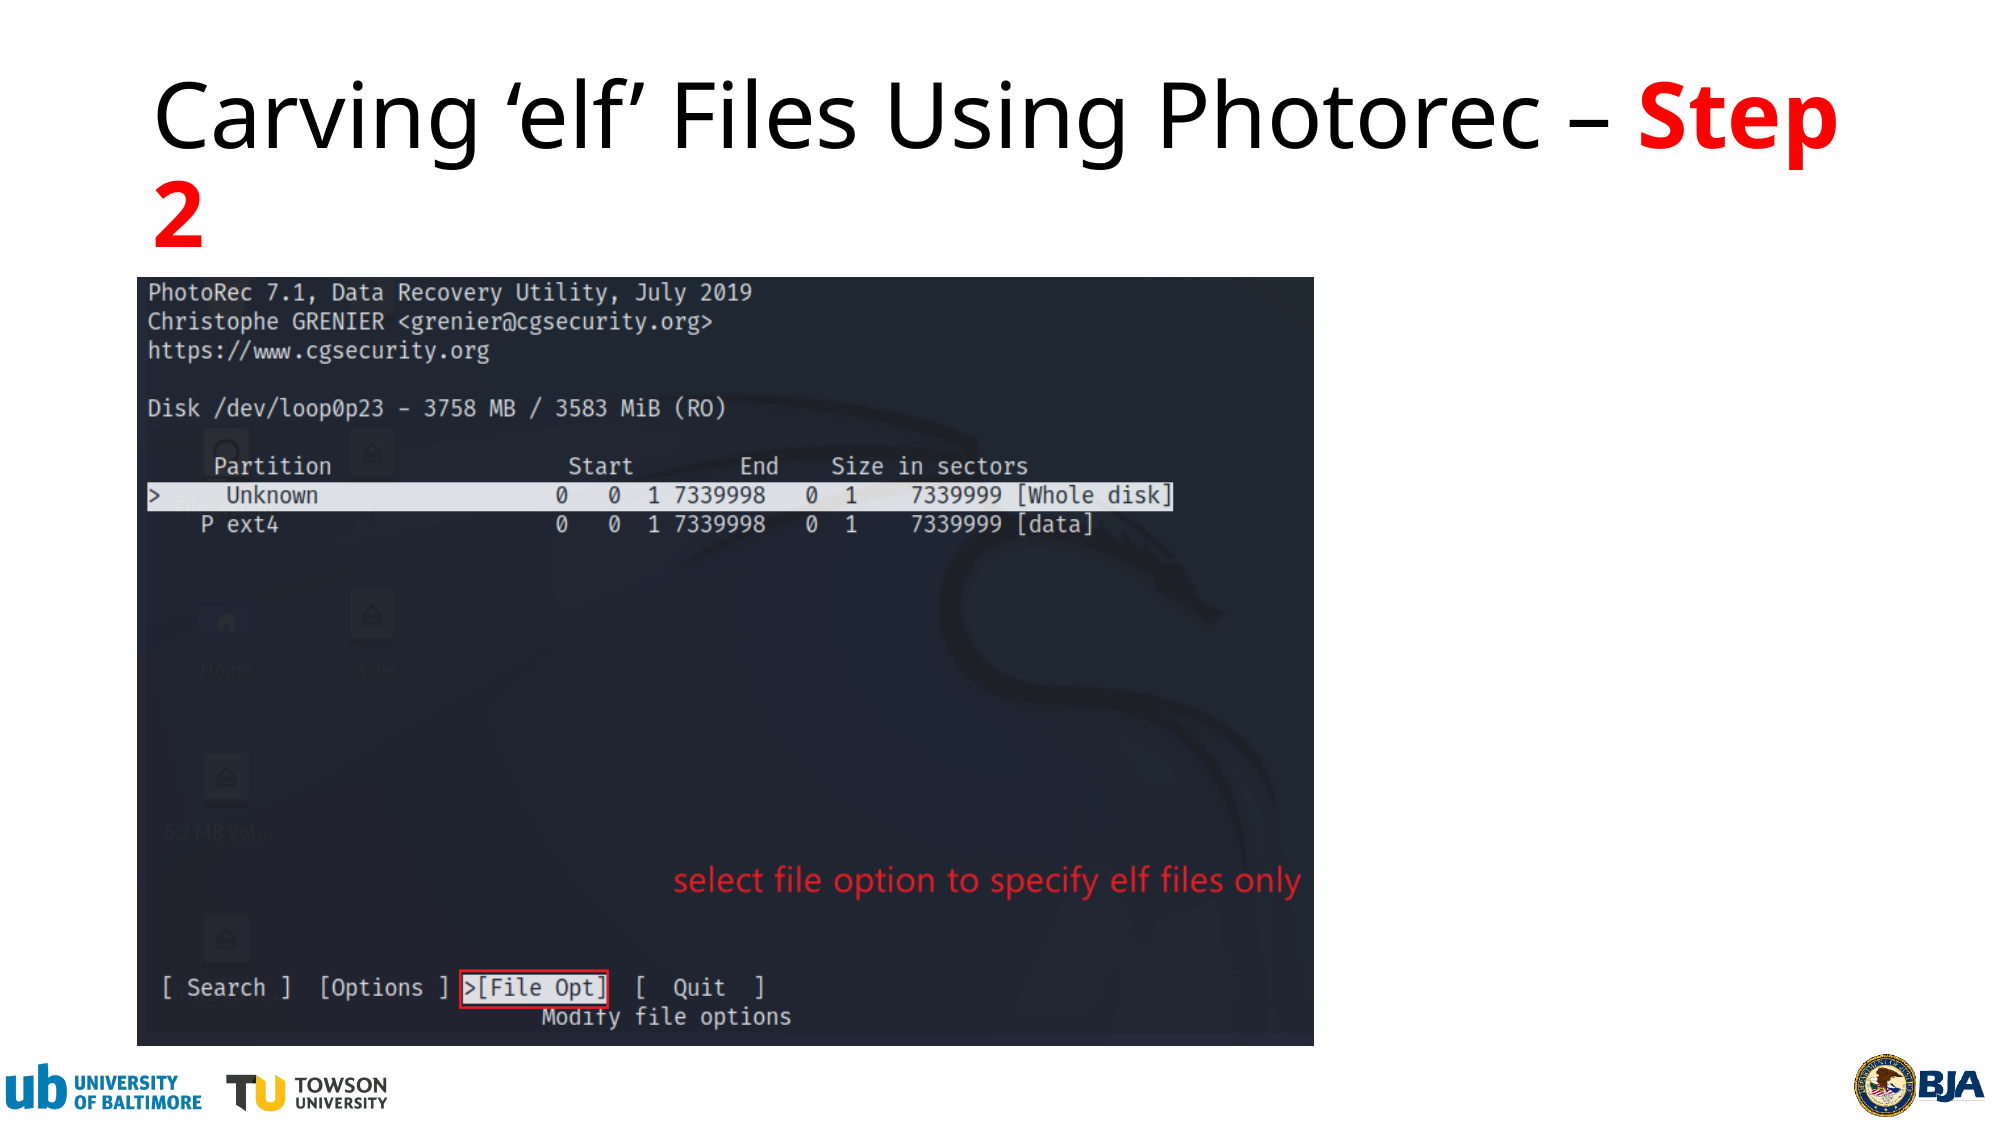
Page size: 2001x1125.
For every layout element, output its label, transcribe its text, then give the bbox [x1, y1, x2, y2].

title Carving ‘elf’ Files Using Photorec – Step 2 [137, 59, 1863, 278]
picture [1854, 1054, 1986, 1117]
picture [0, 277, 1314, 1125]
